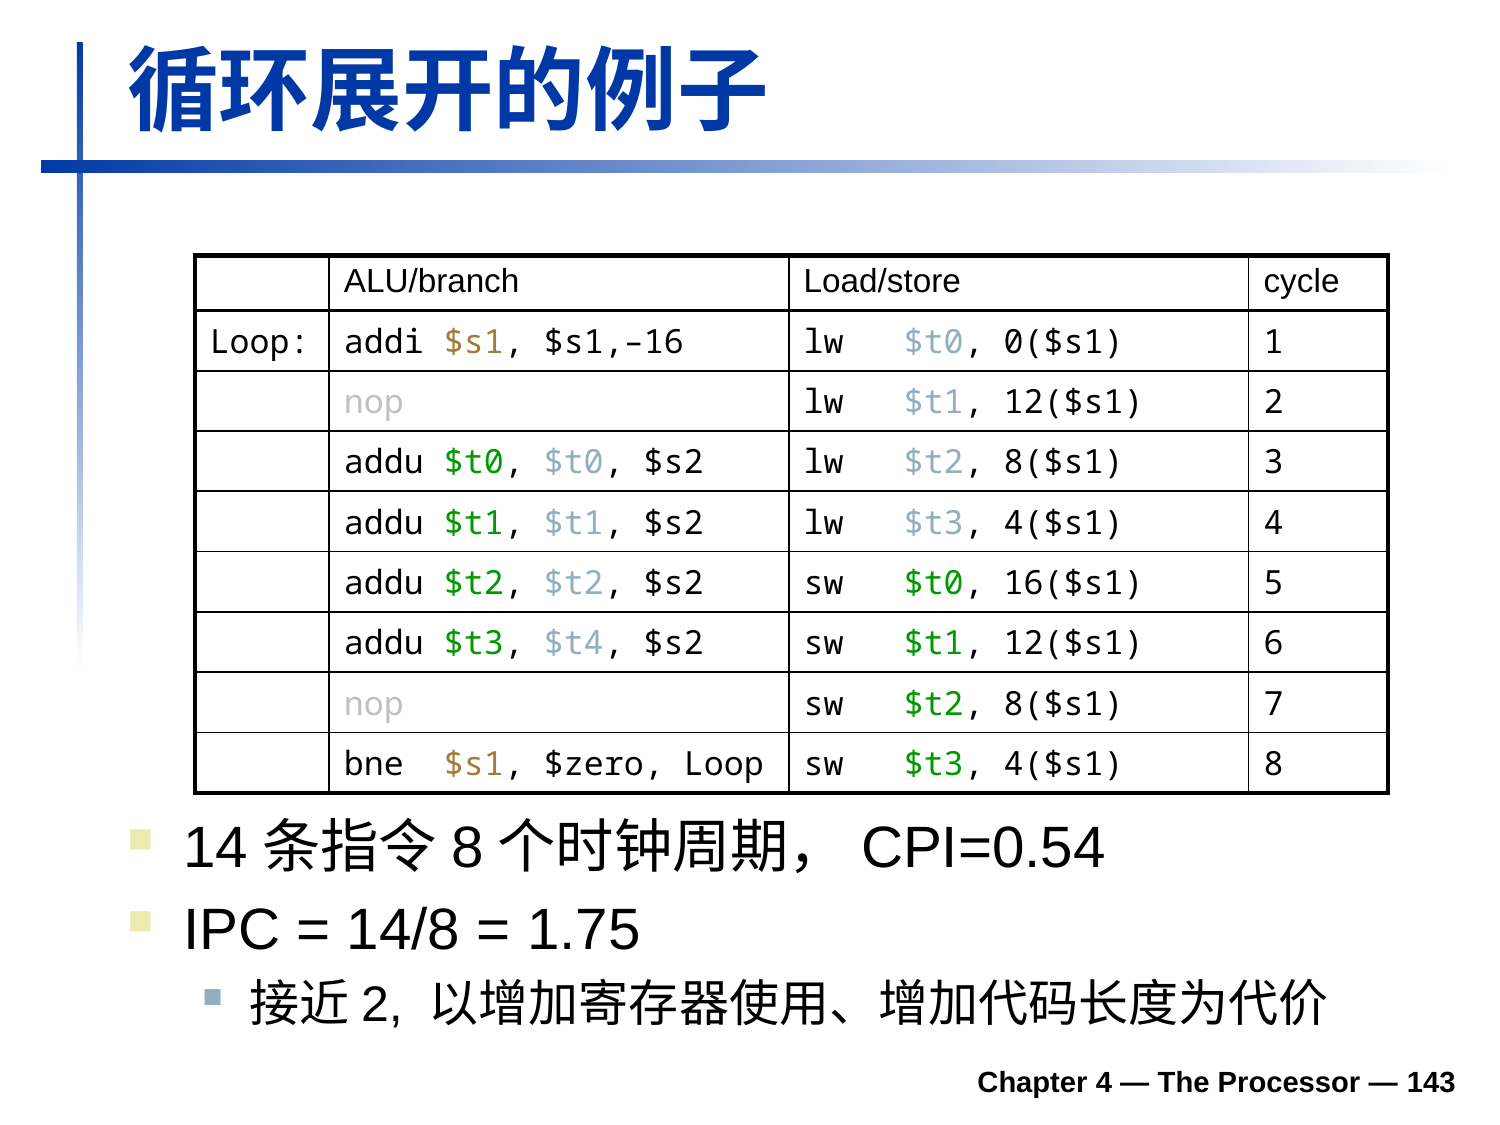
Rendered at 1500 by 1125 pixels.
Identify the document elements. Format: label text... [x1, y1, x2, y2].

table_cell 4 [1249, 492, 1386, 551]
title 循环展开的例子 [112, 23, 1468, 149]
table_cell lw $t2, 8($s1) [790, 432, 1248, 490]
table_cell sw $t2, 8($s1) [790, 673, 1248, 732]
table_cell 8 [1249, 733, 1386, 791]
table_cell lw $t1, 12($s1) [790, 372, 1248, 430]
table_cell nop [330, 673, 788, 732]
table_cell 7 [1249, 673, 1386, 732]
table_cell lw $t0, 0($s1) [790, 312, 1248, 370]
table_cell [197, 613, 328, 671]
table_cell sw $t3, 4($s1) [790, 733, 1248, 791]
table_cell 6 [1249, 613, 1386, 671]
table_cell sw $t0, 16($s1) [790, 552, 1248, 611]
table_cell [197, 372, 328, 430]
table_cell sw $t1, 12($s1) [790, 613, 1248, 671]
table_cell addu $t2, $t2, $s2 [330, 552, 788, 611]
table_cell addi $s1, $s1,–16 [330, 312, 788, 370]
footer Chapter 4 — The Processor — 143 [277, 1046, 1471, 1106]
table_header Load/store [790, 258, 1248, 309]
table_cell lw $t3, 4($s1) [790, 492, 1248, 551]
table_cell 3 [1249, 432, 1386, 490]
table_cell [197, 733, 328, 791]
table_header [197, 258, 328, 309]
table_cell addu $t0, $t0, $s2 [330, 432, 788, 490]
table_cell [197, 552, 328, 611]
table_cell 2 [1249, 372, 1386, 430]
table_cell 5 [1249, 552, 1386, 611]
table_cell Loop: [197, 312, 328, 370]
table_cell addu $t3, $t4, $s2 [330, 613, 788, 671]
table_cell nop [330, 372, 788, 430]
list 14条指令8个时钟周期，CPI=0.54 IPC = 14/8 = 1.75 接近2, 以增加寄存器使用、增加代码长度为代价 [112, 802, 1469, 1024]
table_cell [197, 492, 328, 551]
table_cell [197, 432, 328, 490]
table_cell bne $s1, $zero, Loop [330, 733, 788, 791]
table_header cycle [1249, 258, 1386, 309]
table_header ALU/branch [330, 258, 788, 309]
table_cell addu $t1, $t1, $s2 [330, 492, 788, 551]
table_cell 1 [1249, 312, 1386, 370]
table_cell [197, 673, 328, 732]
